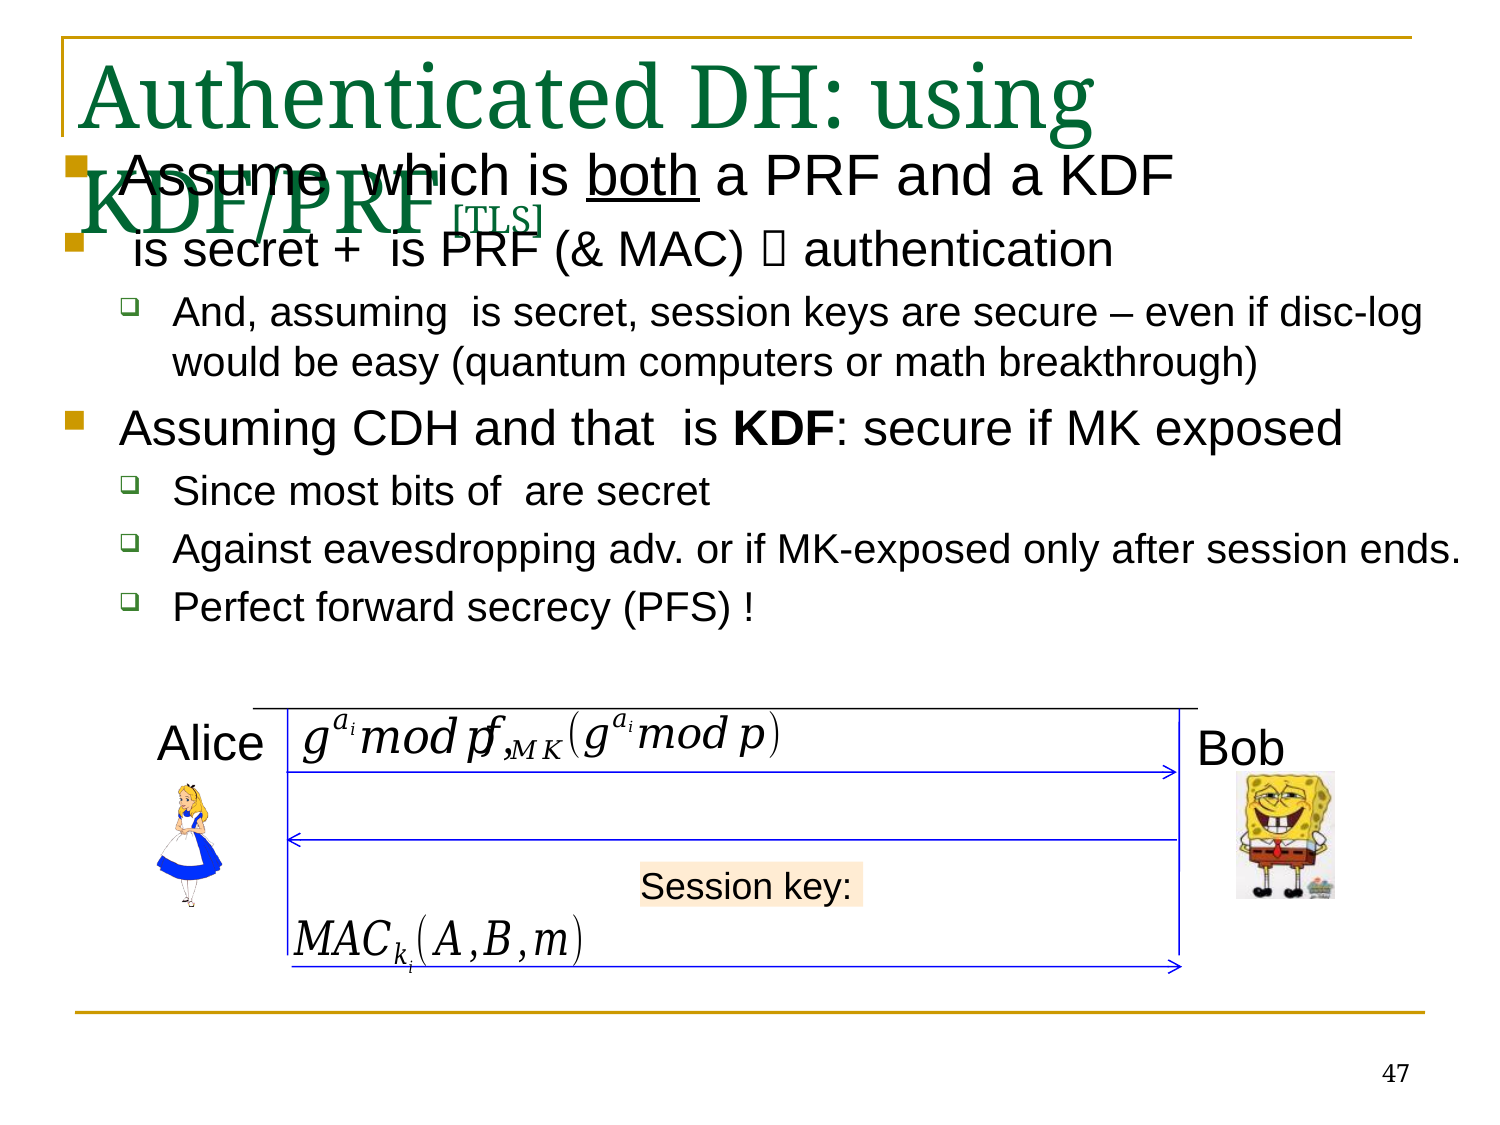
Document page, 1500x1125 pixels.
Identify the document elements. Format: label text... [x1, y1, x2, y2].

picture [141, 771, 230, 907]
slide_number 47 [1074, 1024, 1425, 1100]
title Authenticated DH: using KDF/PRF [TLS] [63, 33, 1440, 149]
text_box [286, 832, 1177, 848]
text_box [411, 959, 1183, 974]
text_box Alice [142, 702, 280, 779]
picture [1236, 771, 1336, 899]
text_box Bob [1181, 707, 1301, 784]
text_box [286, 764, 1177, 780]
